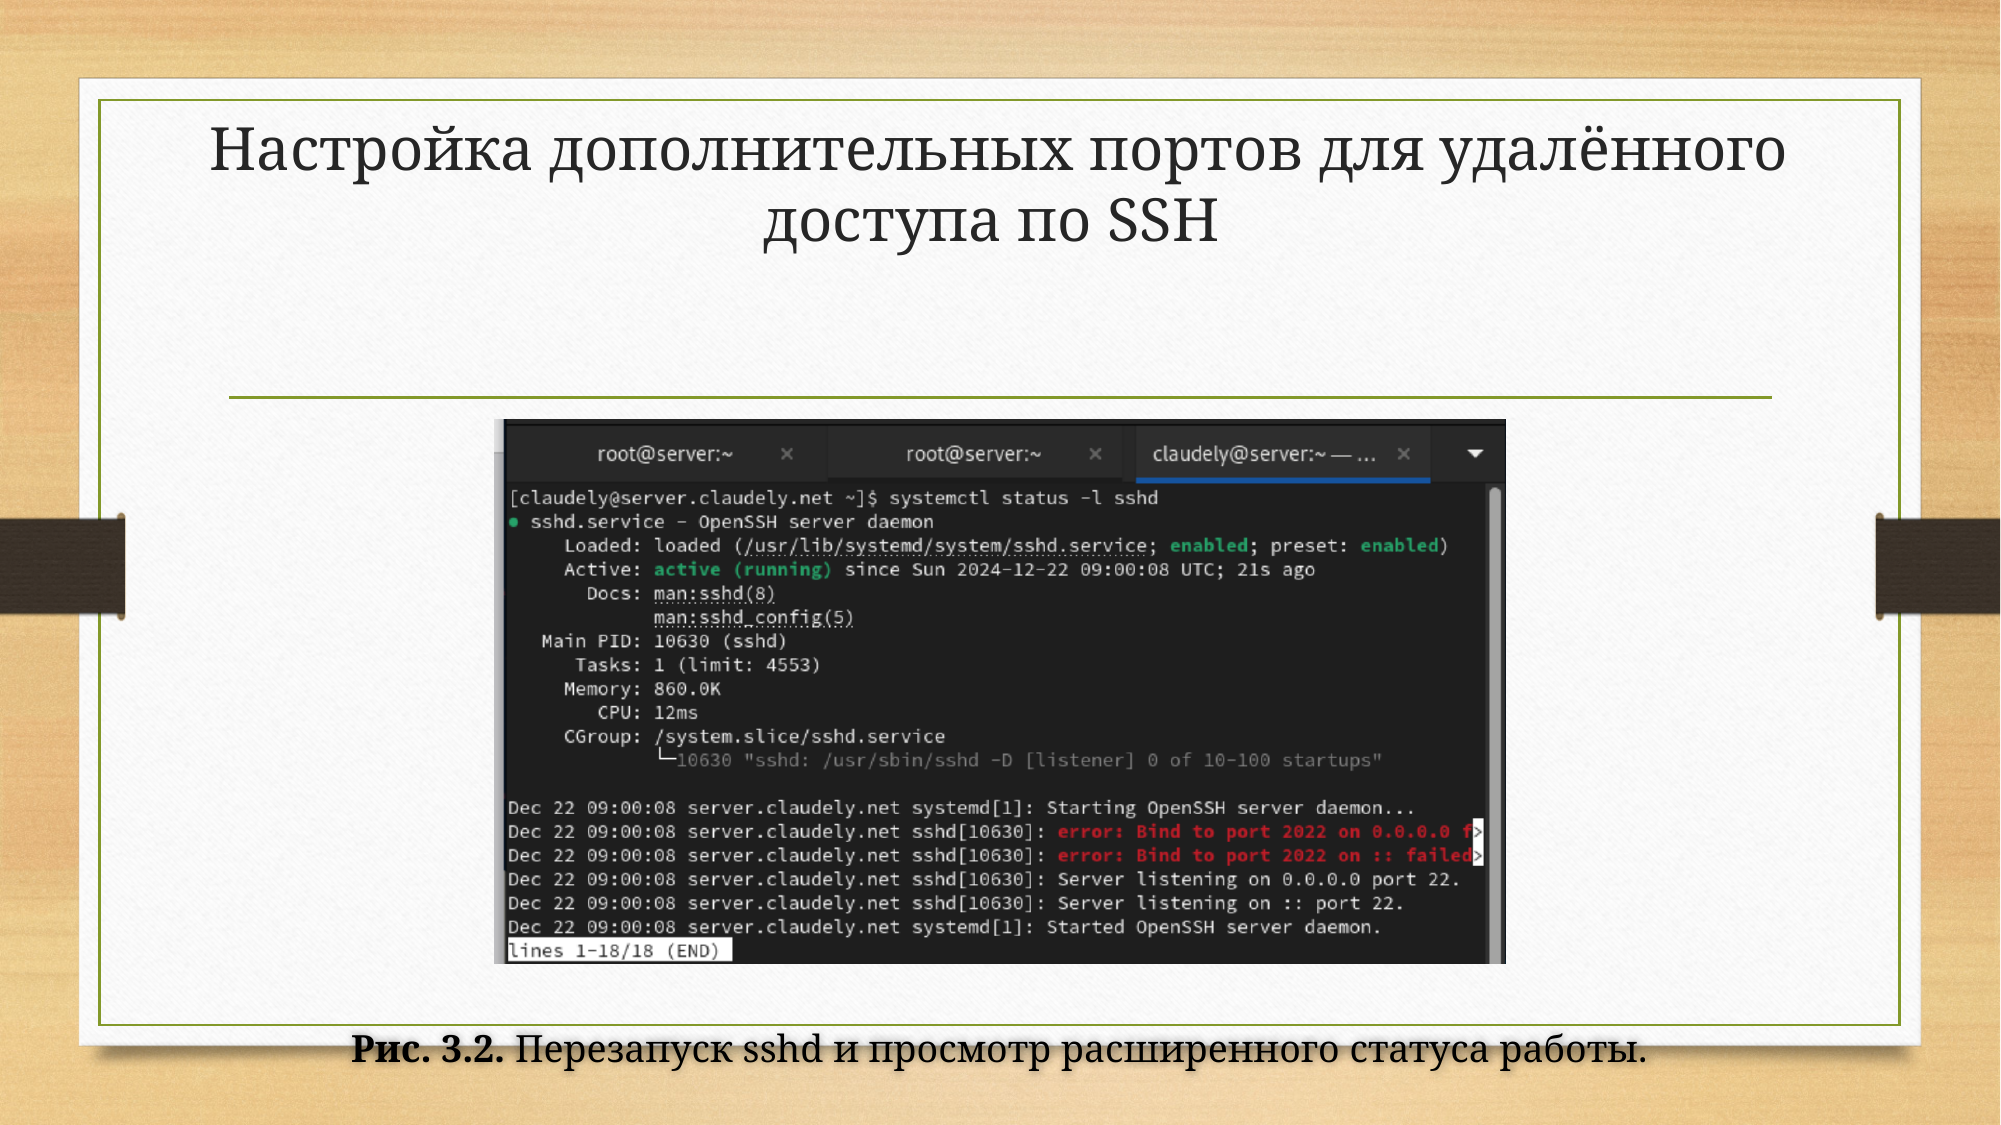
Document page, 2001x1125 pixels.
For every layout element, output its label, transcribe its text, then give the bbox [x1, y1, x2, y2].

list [494, 419, 1506, 964]
title Настройка дополнительных портов для удалённого доступа по SSH [132, 102, 1868, 262]
picture [0, 0, 2001, 1125]
text_box Рис. 3.2. Перезапуск sshd и просмотр расширенного статуса работы. [0, 947, 2000, 1125]
